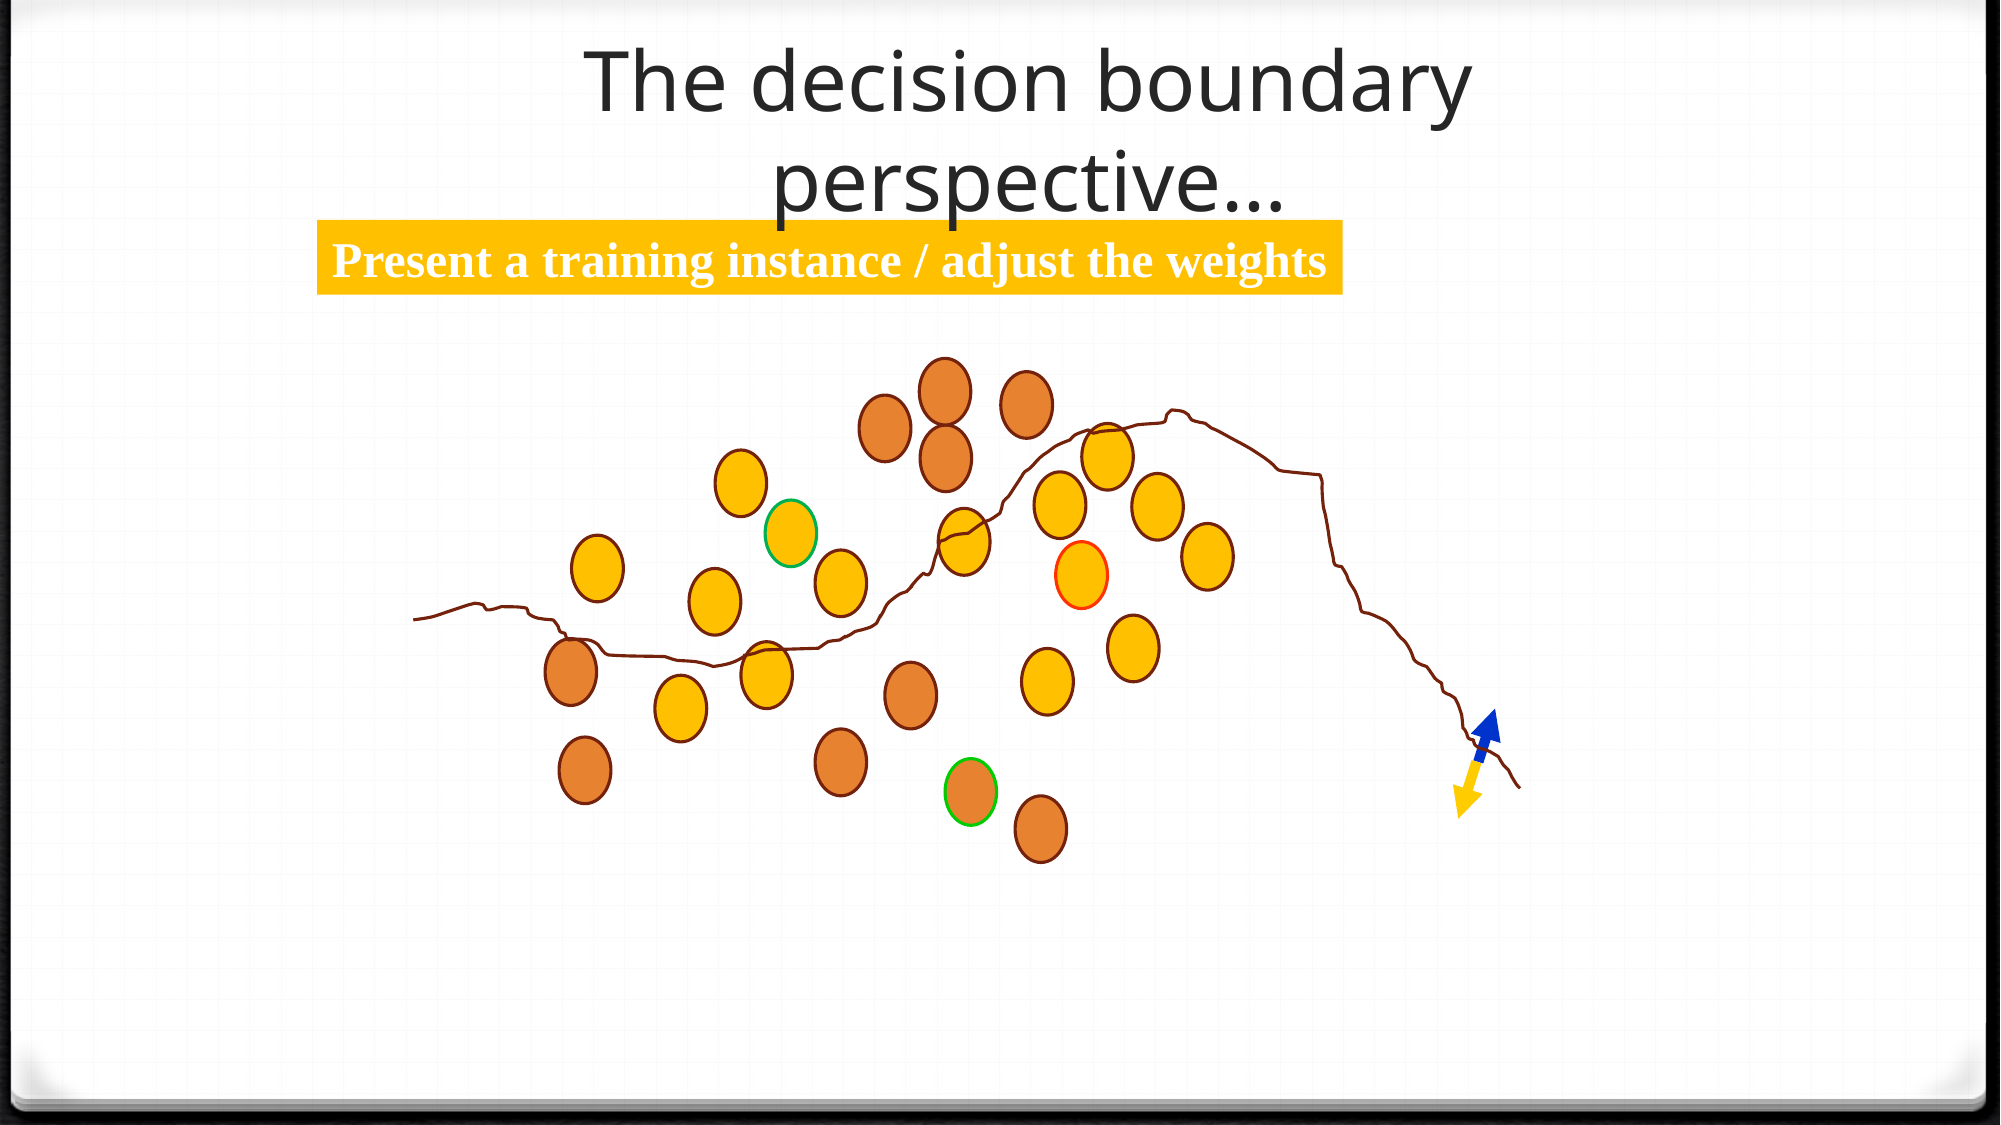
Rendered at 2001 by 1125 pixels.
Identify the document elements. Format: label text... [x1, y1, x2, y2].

text_box [763, 498, 819, 569]
text_box [813, 727, 869, 798]
text_box [543, 642, 599, 708]
text_box [713, 448, 769, 519]
text_box [936, 506, 985, 546]
text_box [943, 757, 999, 827]
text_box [1478, 708, 1496, 763]
text_box [1090, 421, 1122, 431]
text_box [413, 408, 1472, 778]
text_box Present a training instance / adjust the weights [317, 219, 1343, 295]
text_box [918, 425, 974, 494]
text_box [739, 670, 794, 711]
title The decision boundary perspective… [307, 66, 1750, 191]
text_box [653, 673, 709, 744]
text_box [557, 735, 613, 806]
text_box [813, 548, 869, 619]
text_box [883, 692, 939, 731]
text_box [857, 393, 913, 464]
picture [0, 0, 2000, 1125]
text_box [569, 533, 625, 604]
text_box [745, 640, 783, 653]
text_box [1481, 756, 1522, 790]
text_box [1013, 794, 1069, 865]
text_box [999, 370, 1055, 440]
text_box [687, 566, 743, 637]
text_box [1458, 761, 1477, 819]
text_box [917, 356, 973, 427]
